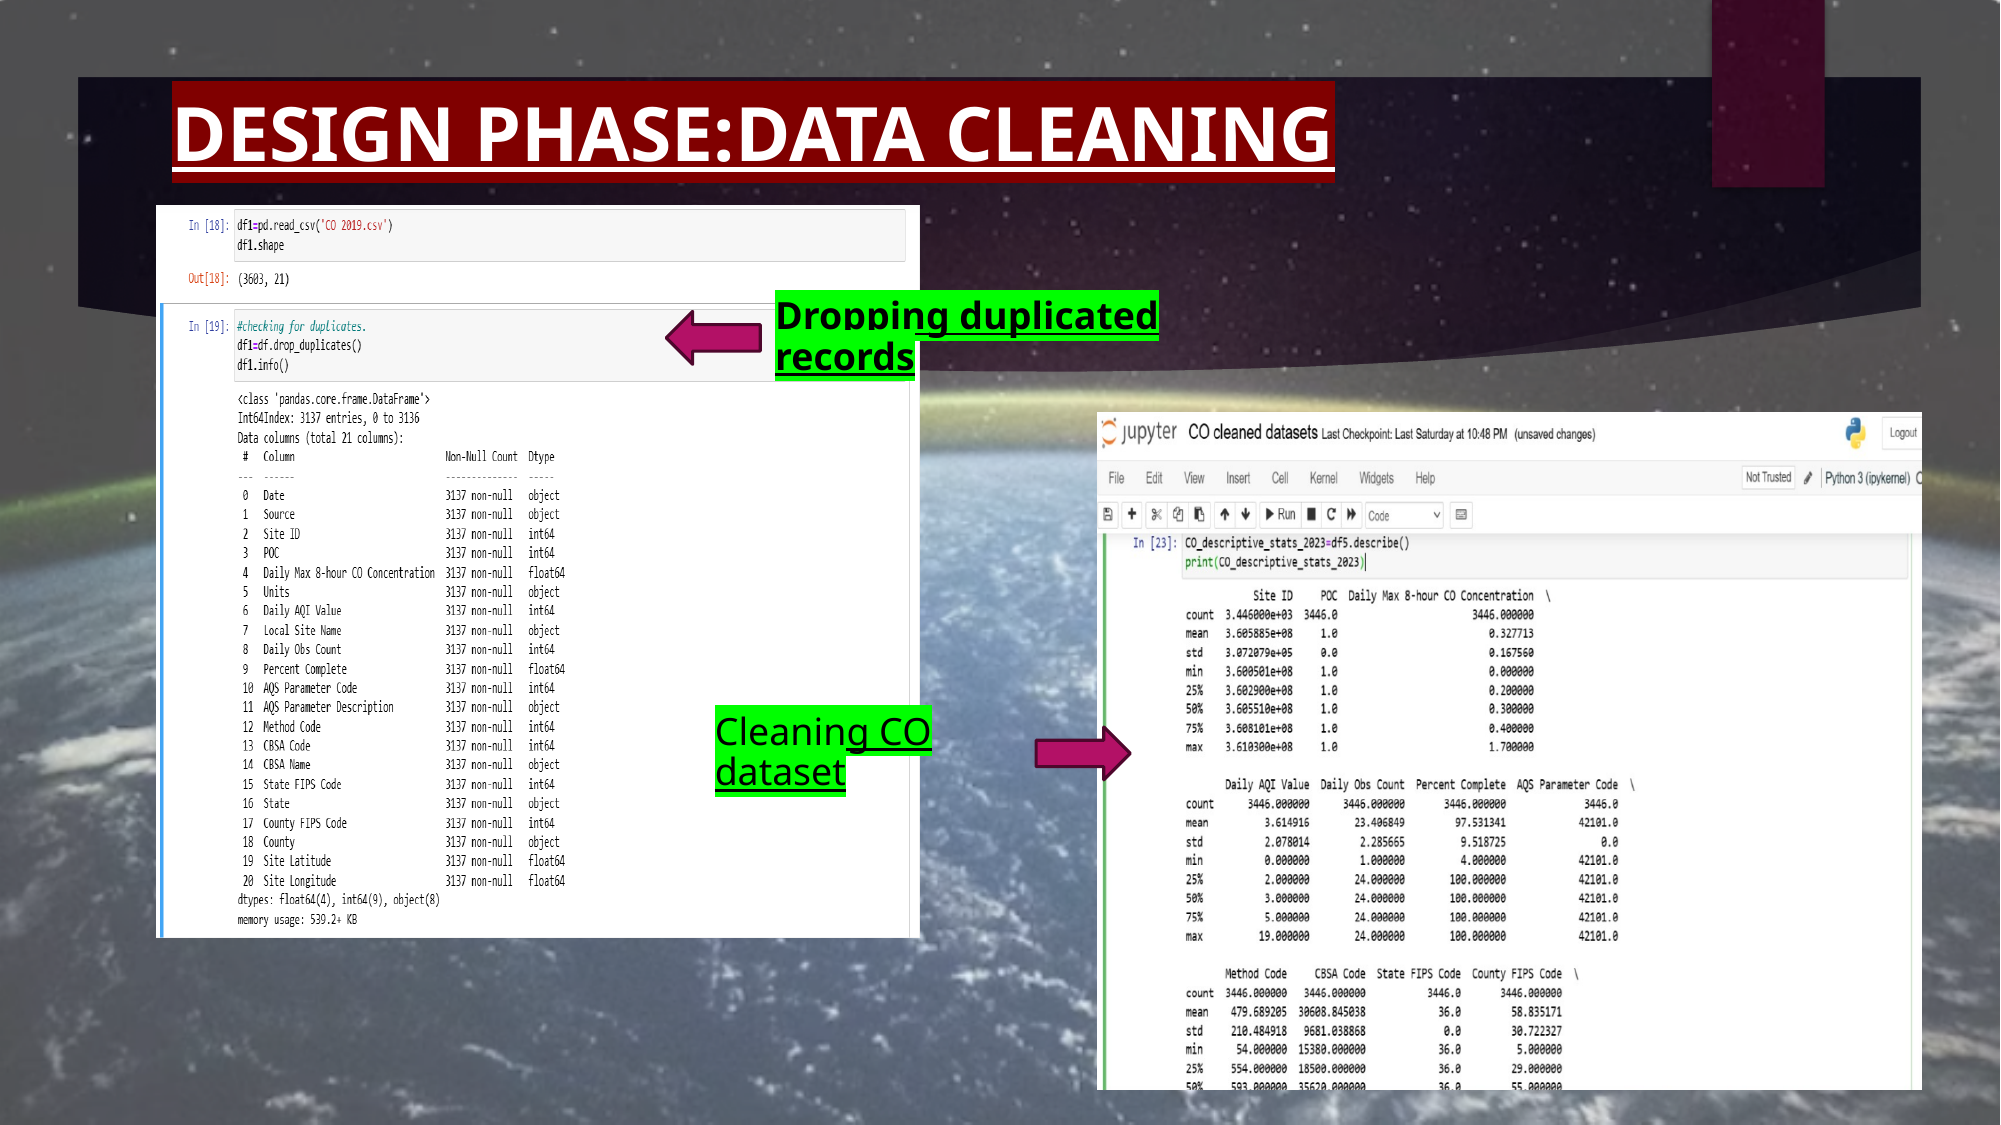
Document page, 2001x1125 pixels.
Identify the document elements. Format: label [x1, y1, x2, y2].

list [156, 205, 920, 938]
picture [0, 0, 2000, 1125]
